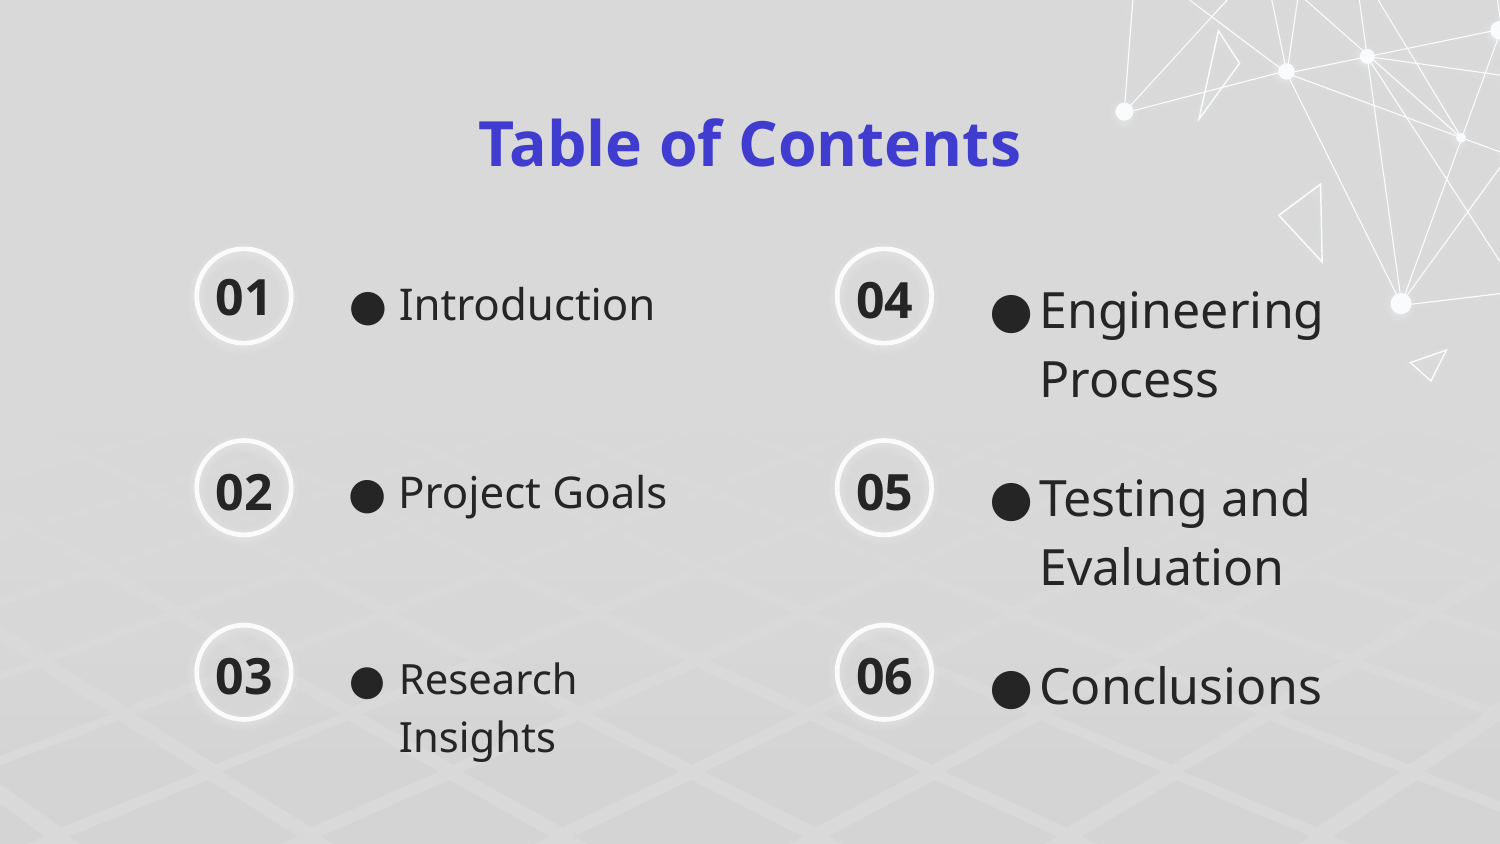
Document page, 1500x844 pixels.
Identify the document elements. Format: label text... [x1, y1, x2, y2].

title Table of Contents [118, 88, 1382, 183]
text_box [169, 248, 1426, 720]
